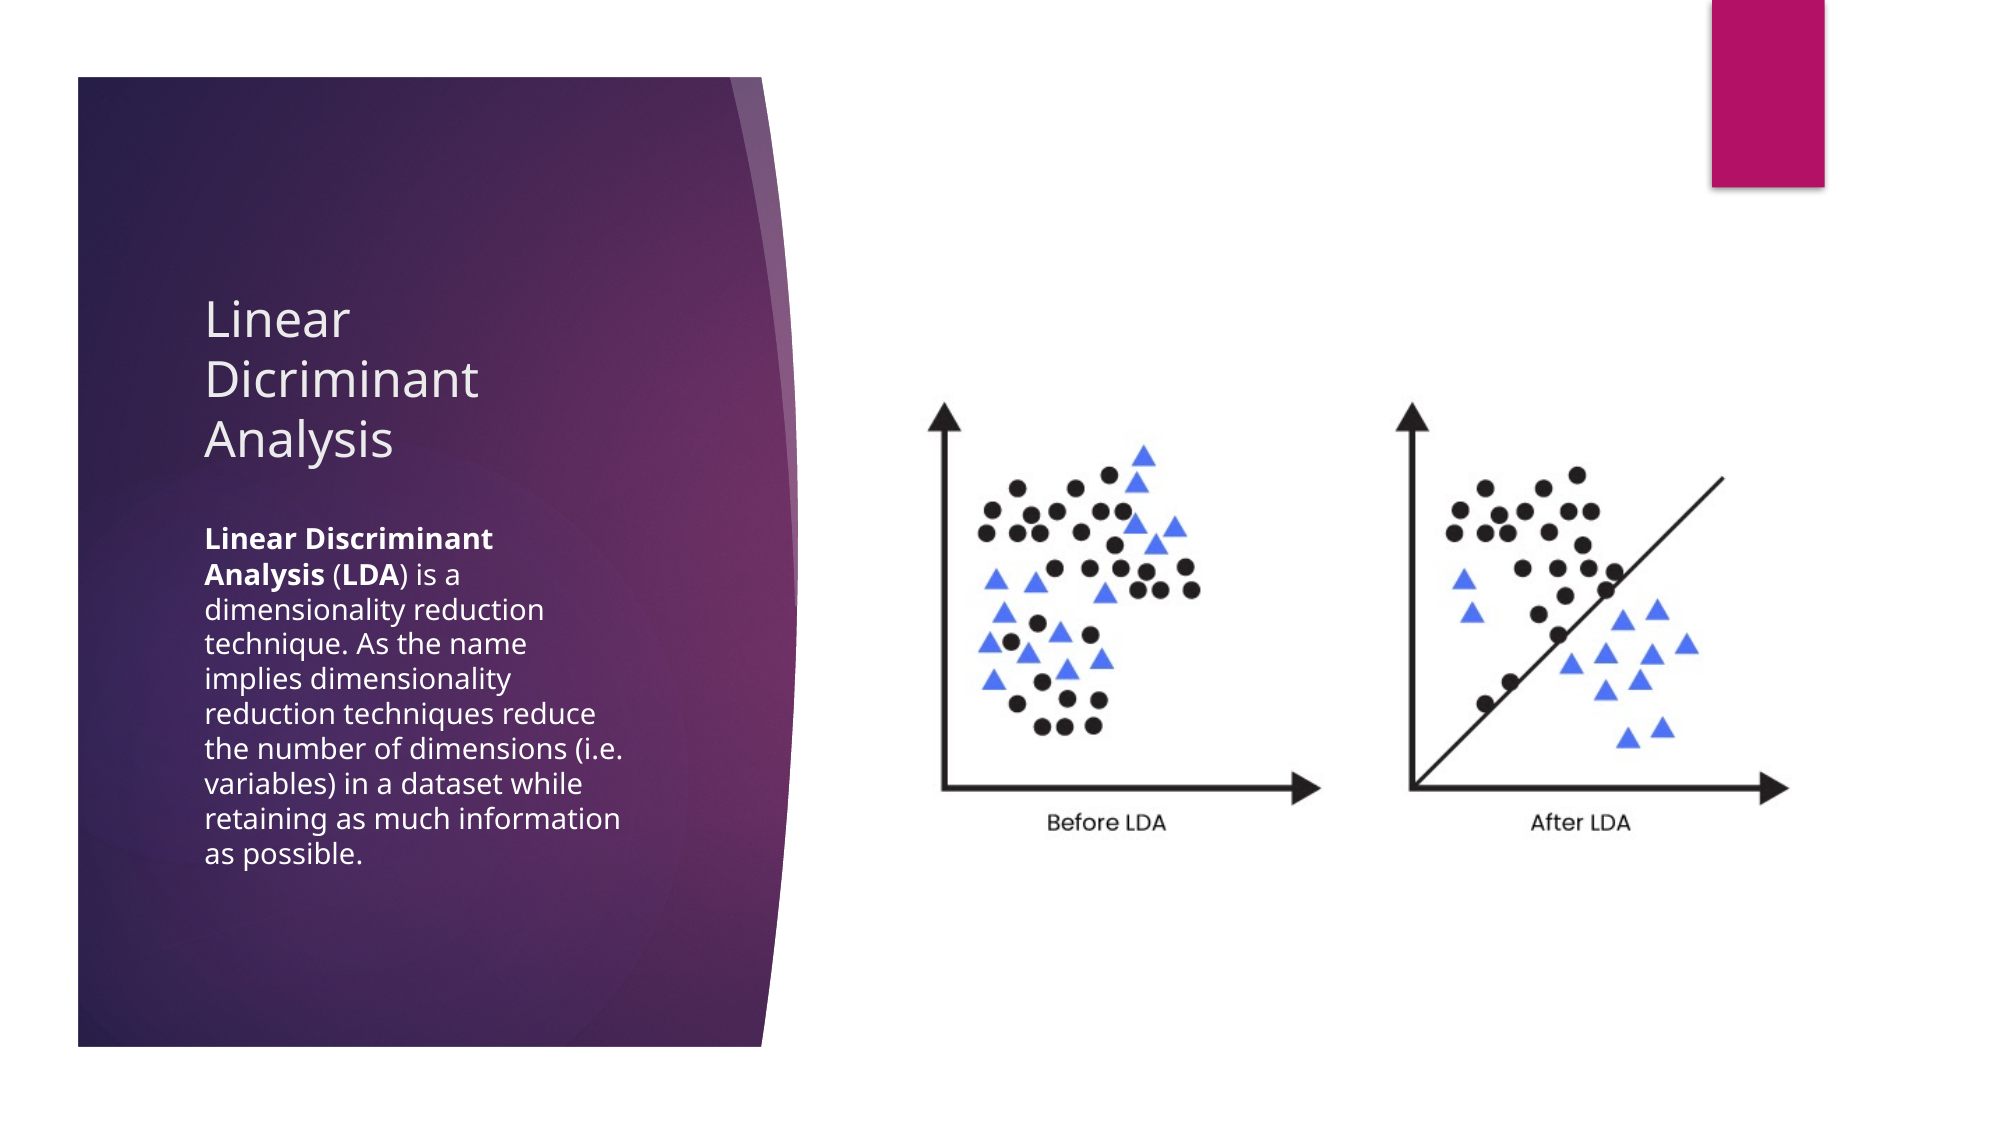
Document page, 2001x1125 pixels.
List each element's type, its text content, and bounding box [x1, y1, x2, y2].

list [832, 360, 1879, 864]
list Linear Discriminant Analysis (LDA) is a dimensionality reduction technique. As the name implies dimensionality reduction techniques reduce the number of dimensions (i.e. variables) in a dataset while retaining as much information as possible. [189, 513, 648, 989]
title Linear Dicriminant Analysis [189, 212, 648, 475]
